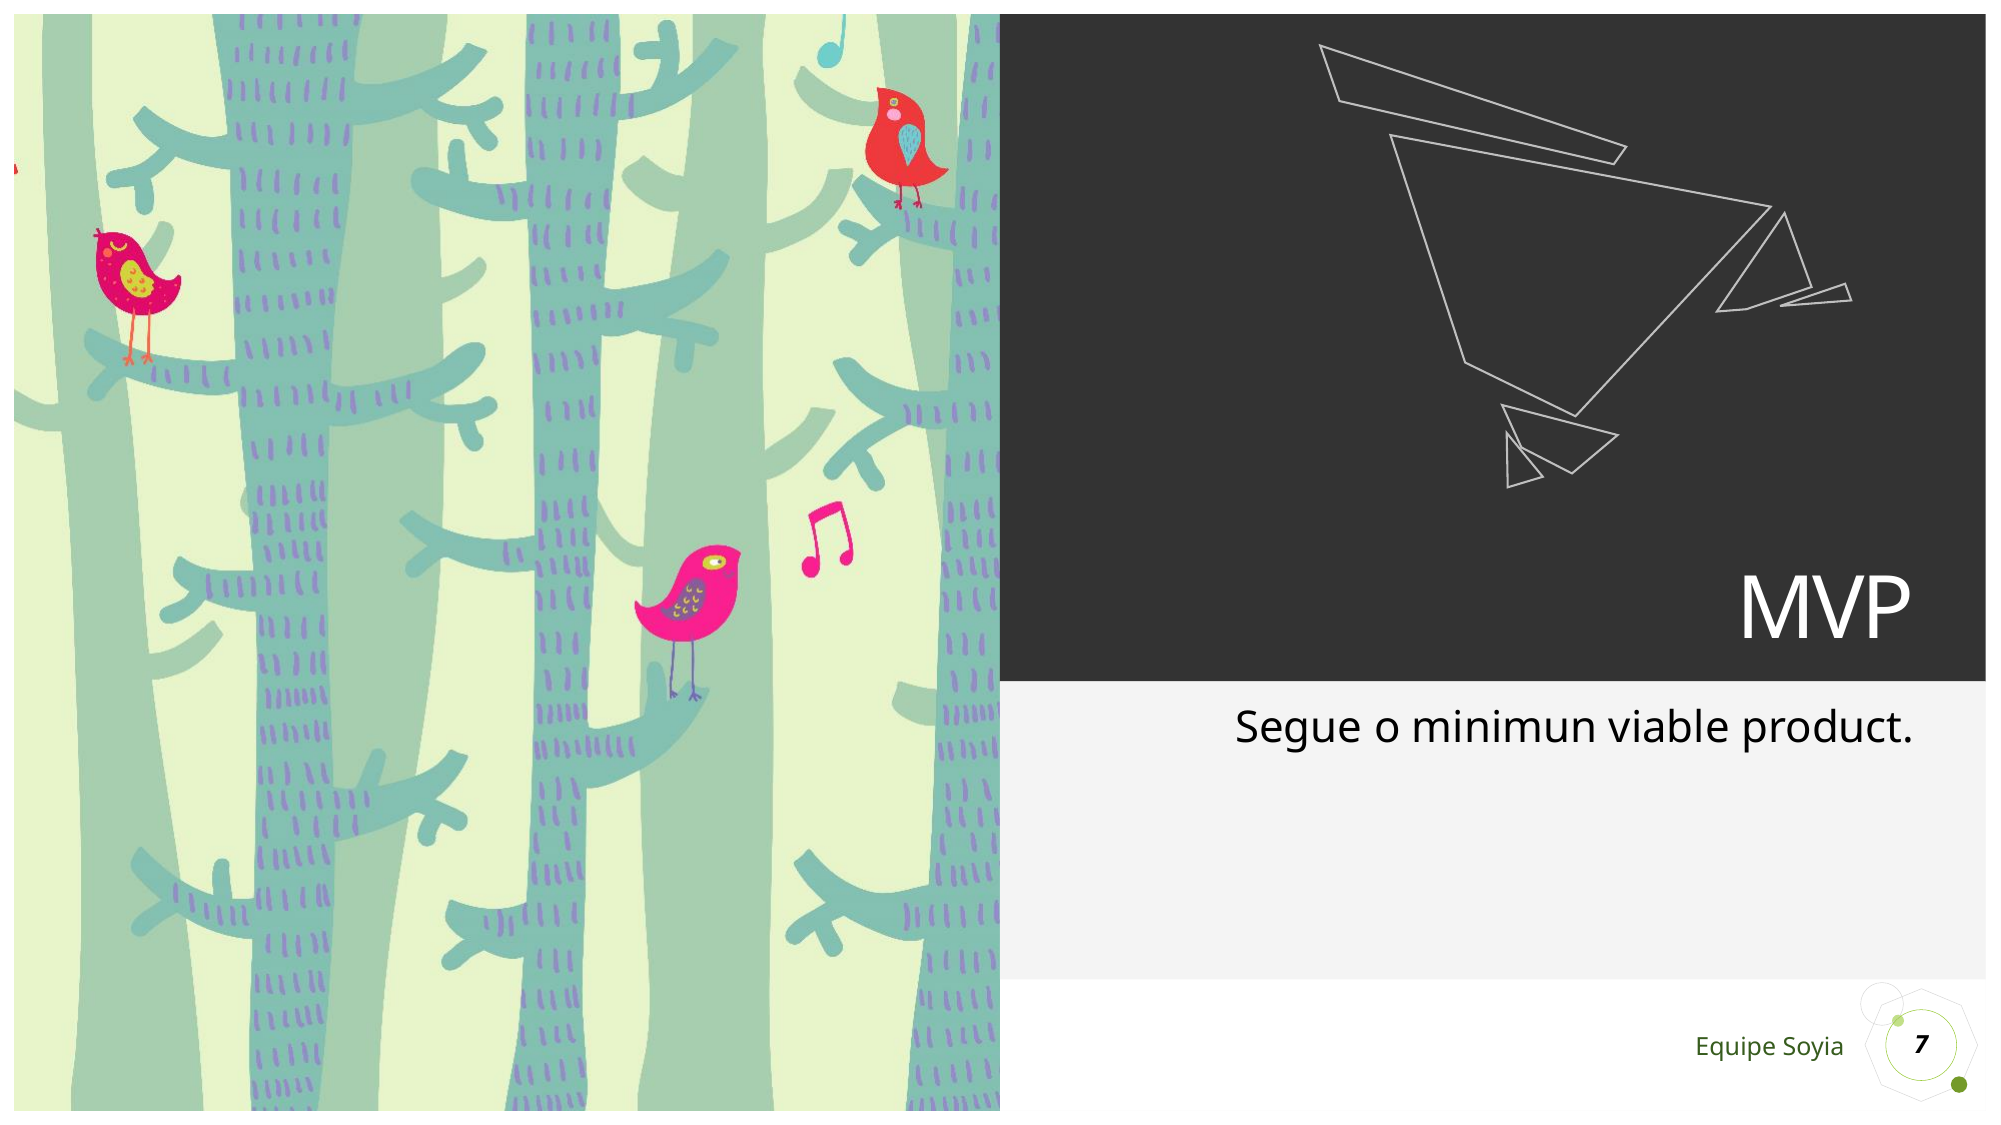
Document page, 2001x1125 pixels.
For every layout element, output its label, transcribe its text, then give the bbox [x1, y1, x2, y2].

picture [14, 14, 1000, 1111]
slide_number 7 [1885, 1009, 1957, 1081]
title MVP [1000, 14, 1986, 681]
subtitle Segue o minimun viable product. [1000, 681, 1986, 980]
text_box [1345, 0, 1852, 494]
